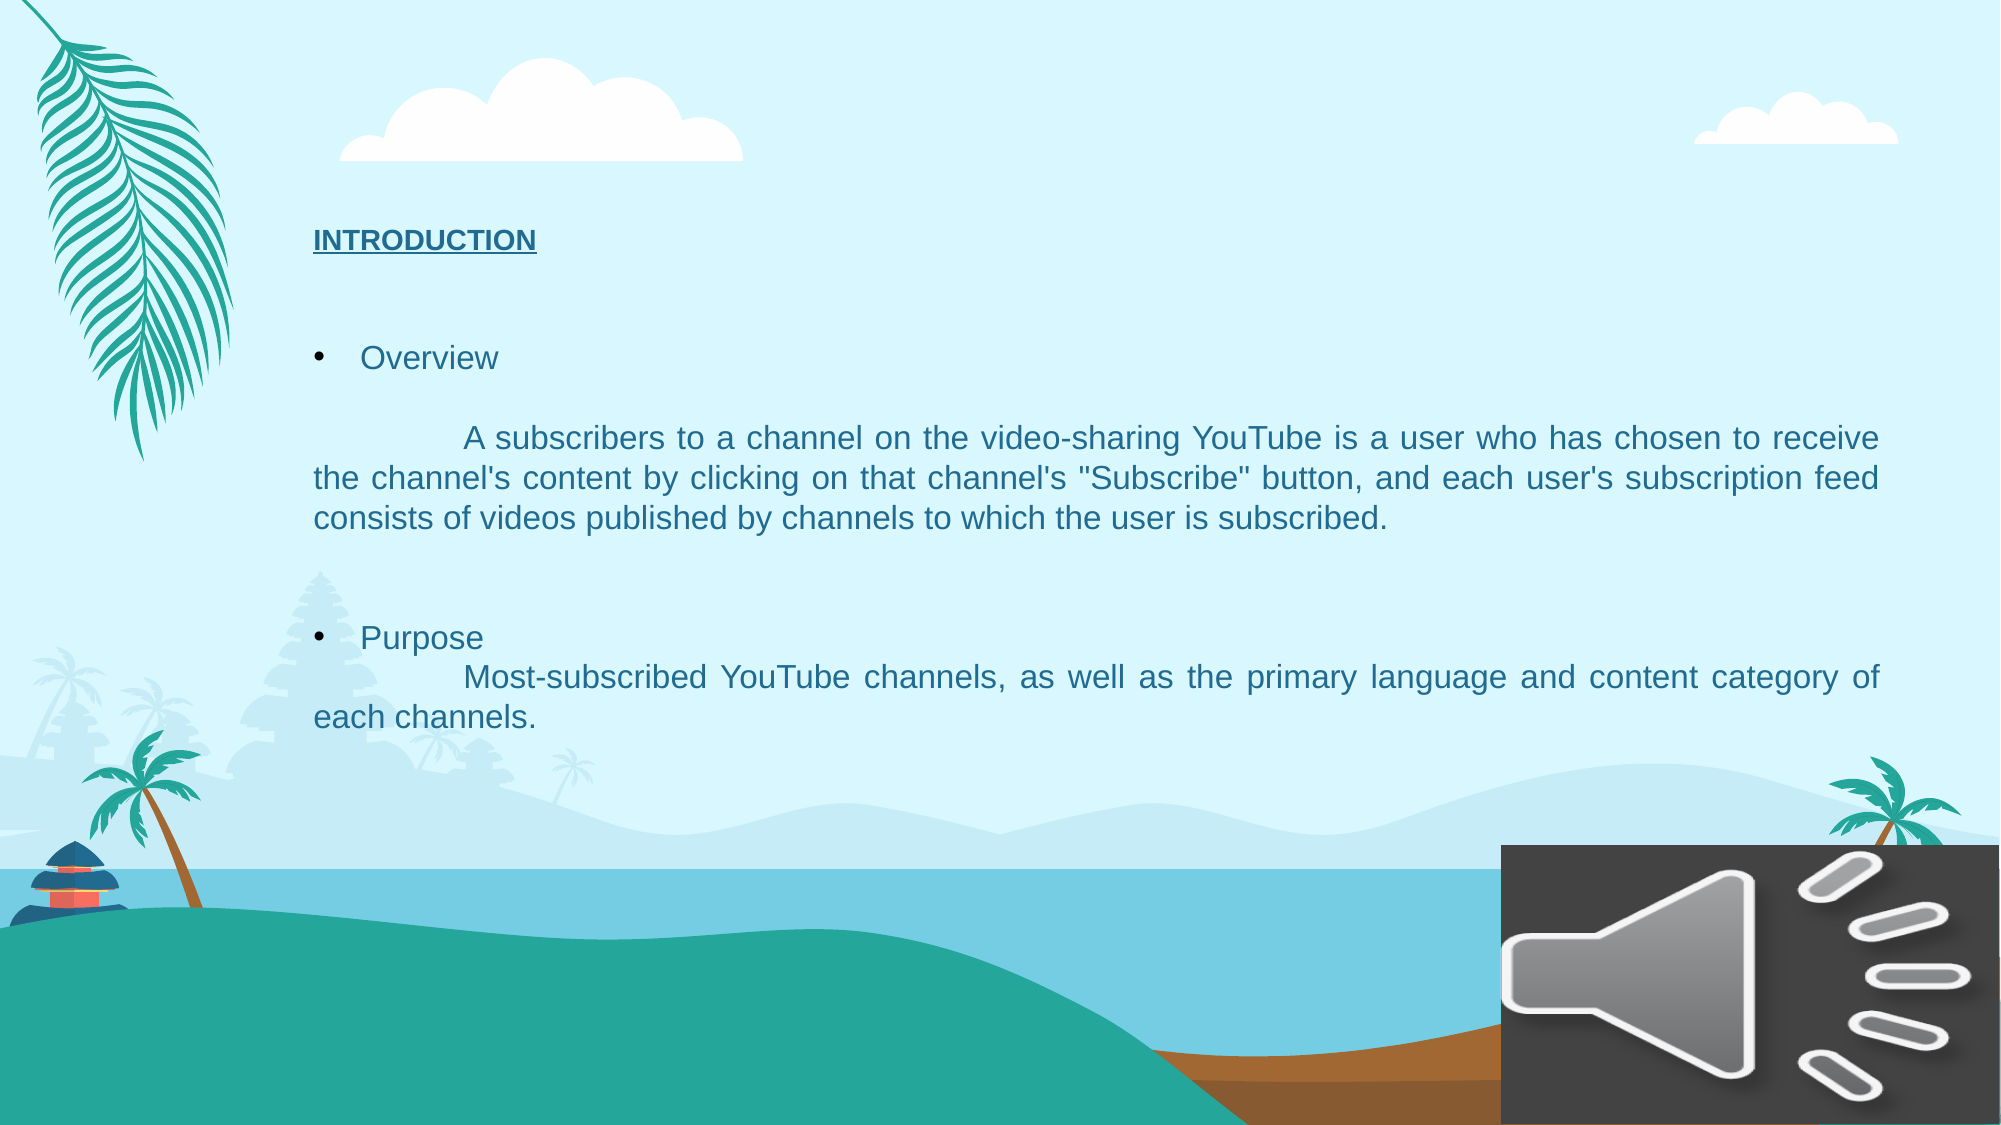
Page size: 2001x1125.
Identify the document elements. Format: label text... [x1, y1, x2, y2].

picture [1499, 843, 2000, 1125]
text_box INTRODUCTION Overview A subscribers to a channel on the video-sharing YouTube is a user who has chosen to receive the channel's content by clicking on that channel's "Subscribe" button, and each user's subscription feed consists of videos published by channels to which the user is subscribed. Purpose Most-subscribed YouTube channels, as well as the primary language and content category of each channels. [298, 214, 1898, 743]
